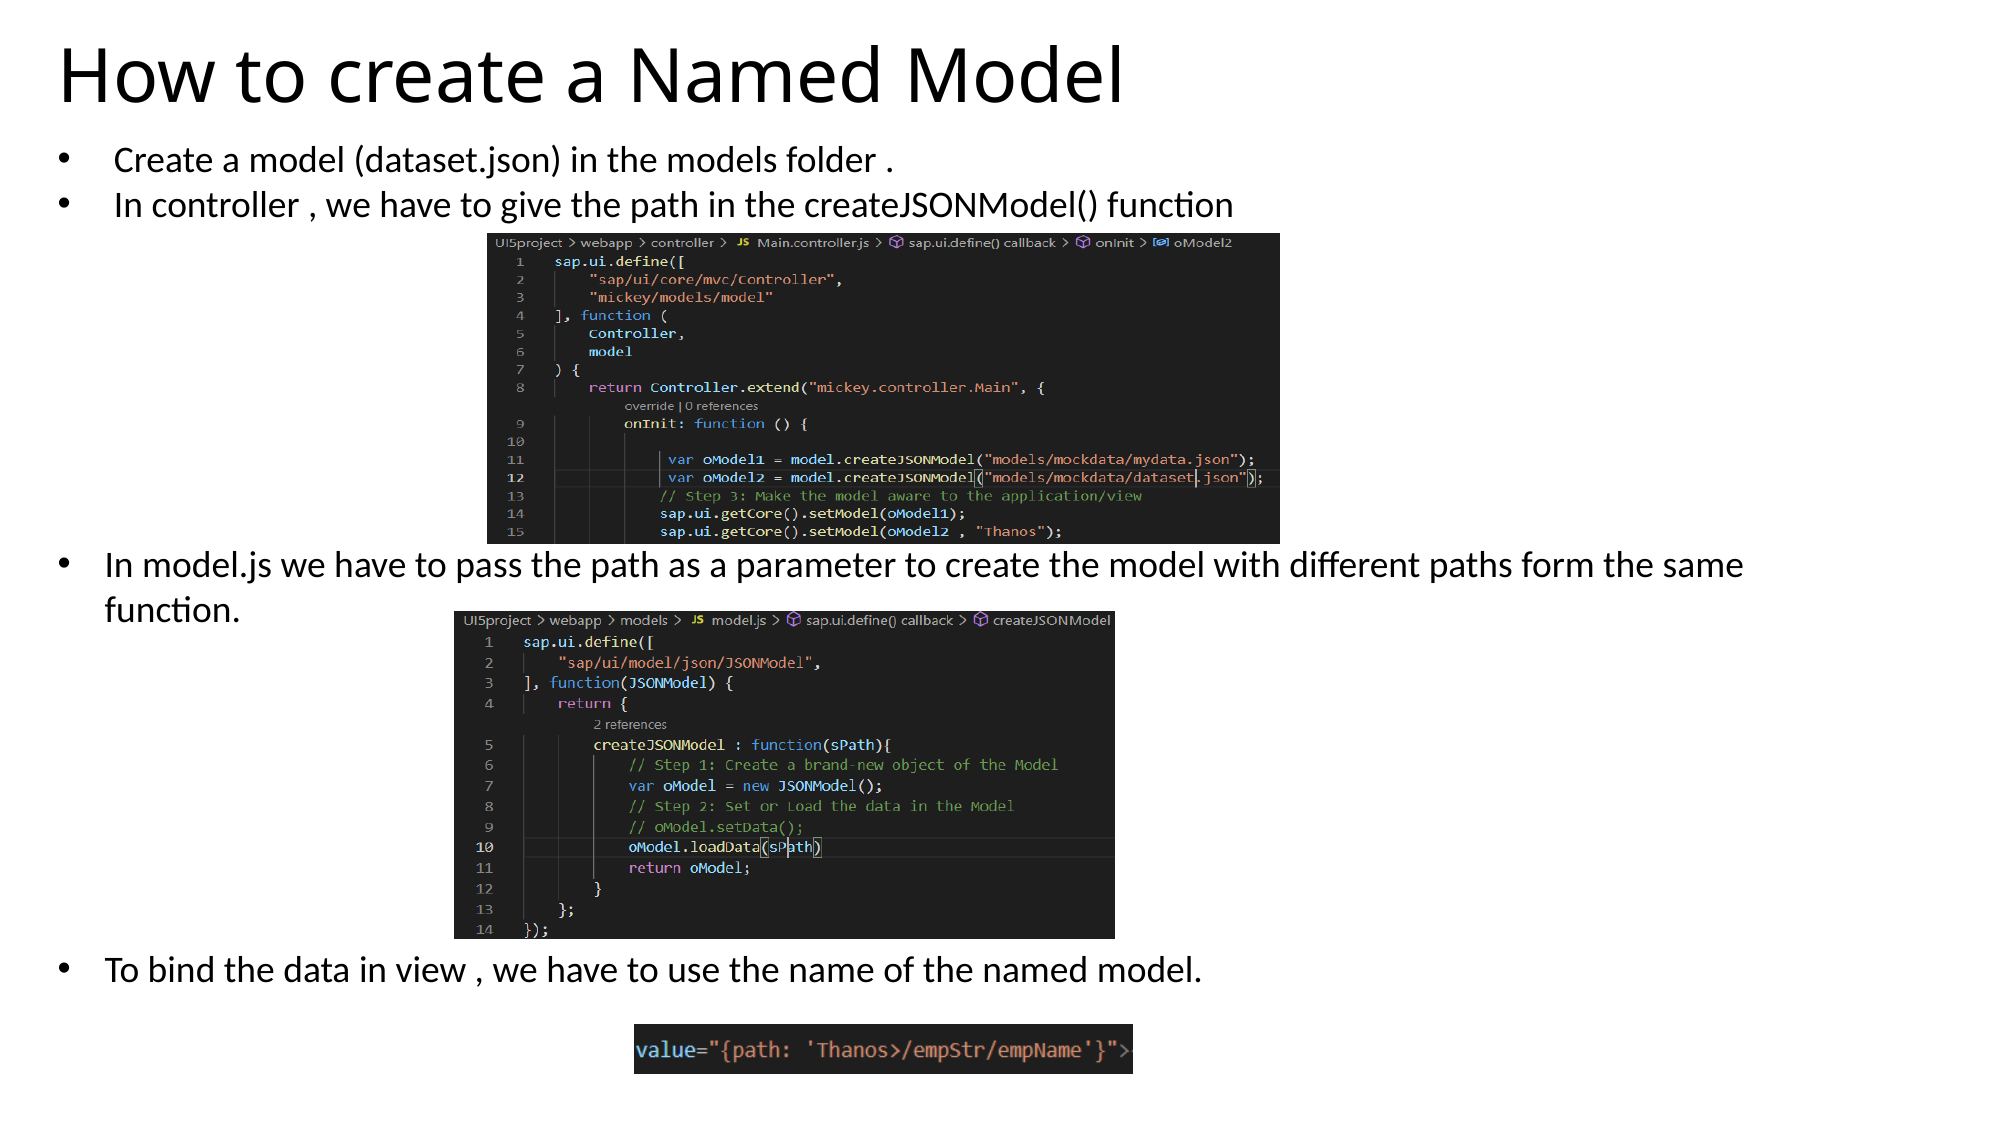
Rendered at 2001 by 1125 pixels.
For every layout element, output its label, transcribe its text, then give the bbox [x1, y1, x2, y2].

picture [454, 611, 1115, 939]
picture [634, 1024, 1133, 1074]
picture [487, 233, 1280, 544]
text_box Create a model (dataset.json) in the models folder . In controller , we have to give the path in the createJSONModel() function In model.js we have to pass the path as a parameter to create the model with different paths form the same function. To bind the data in view , we have to use the name of the named model. [42, 127, 1874, 998]
text_box How to create a Named Model [42, 30, 1874, 127]
